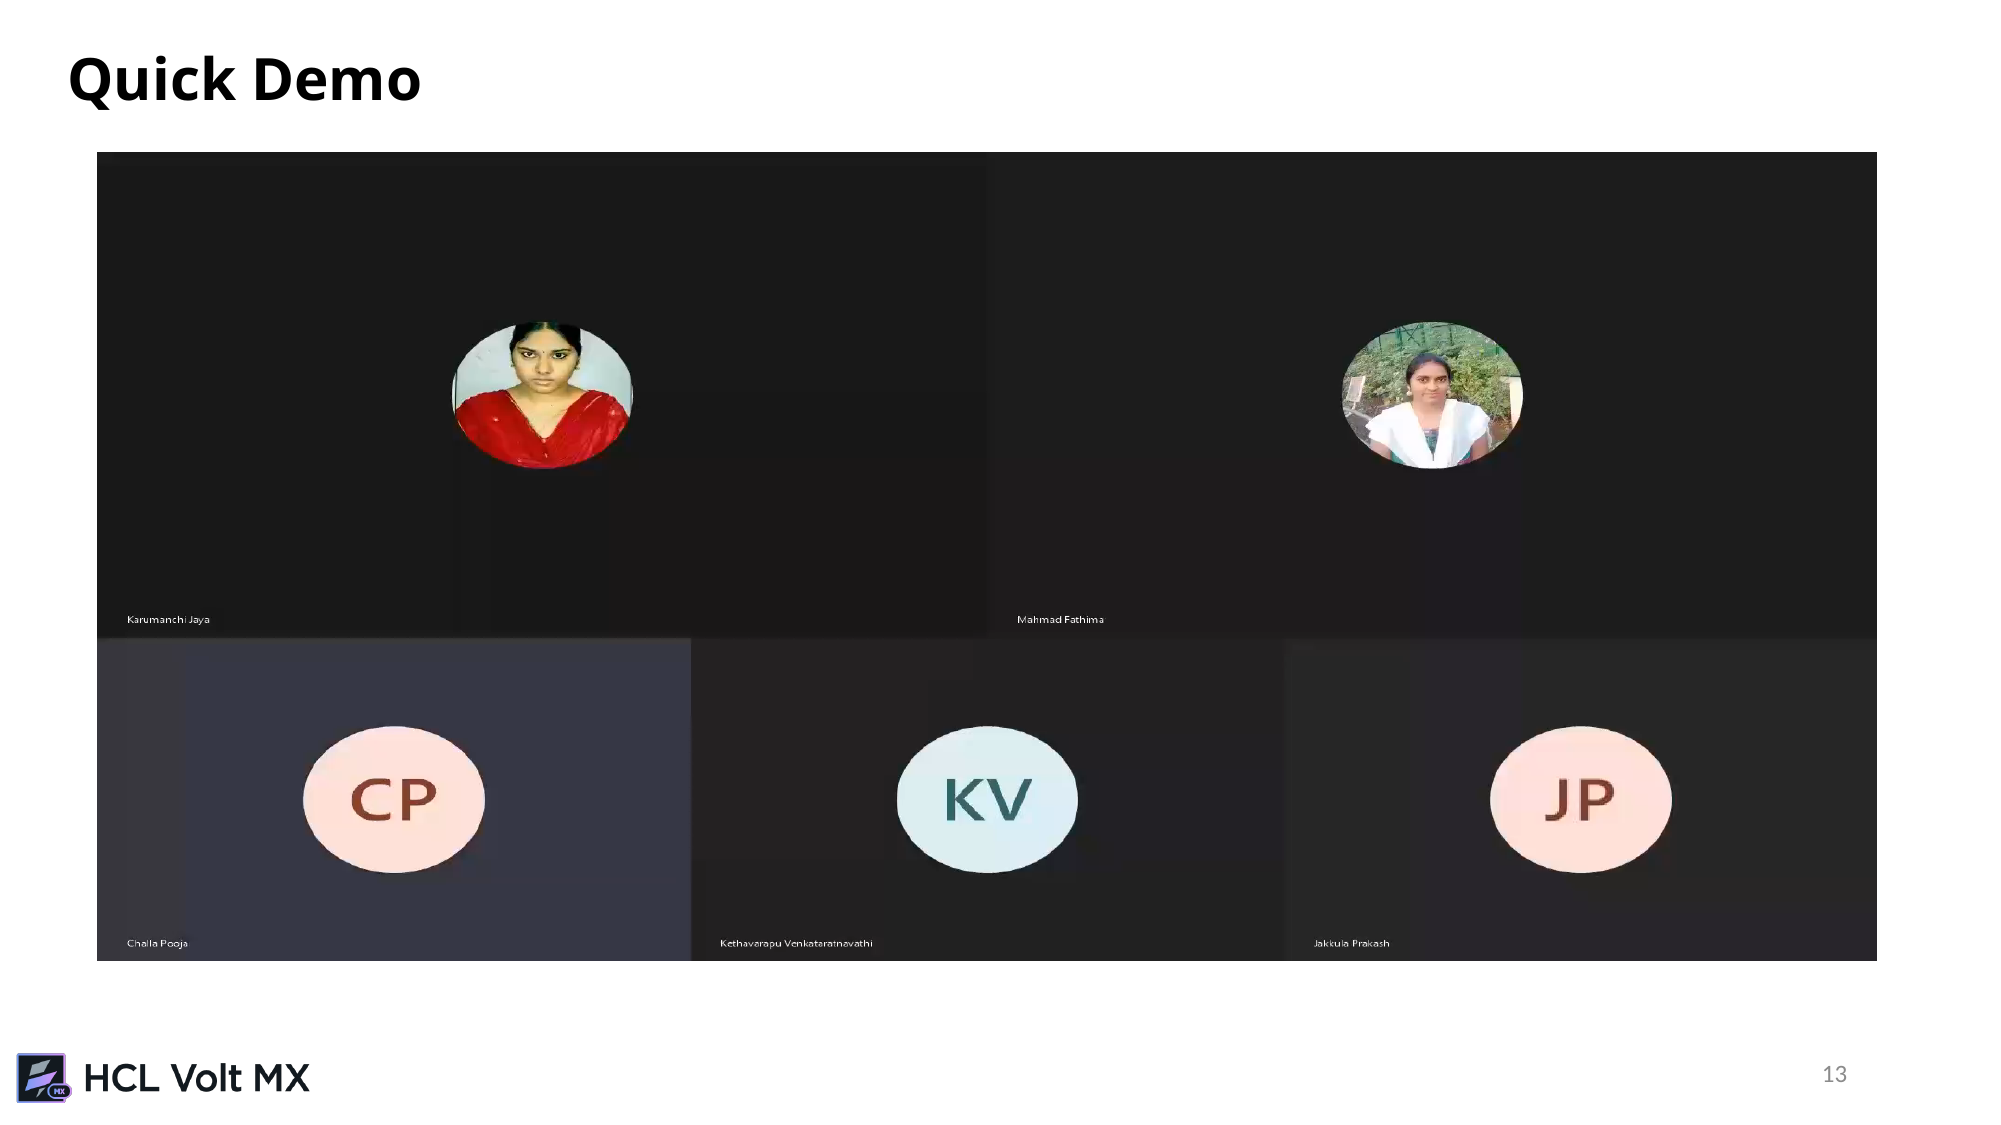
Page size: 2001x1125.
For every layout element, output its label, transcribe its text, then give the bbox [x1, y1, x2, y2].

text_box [96, 151, 1878, 962]
text_box Quick Demo [53, 42, 1723, 113]
slide_number 13 [1412, 1042, 1863, 1103]
picture [16, 1053, 310, 1103]
